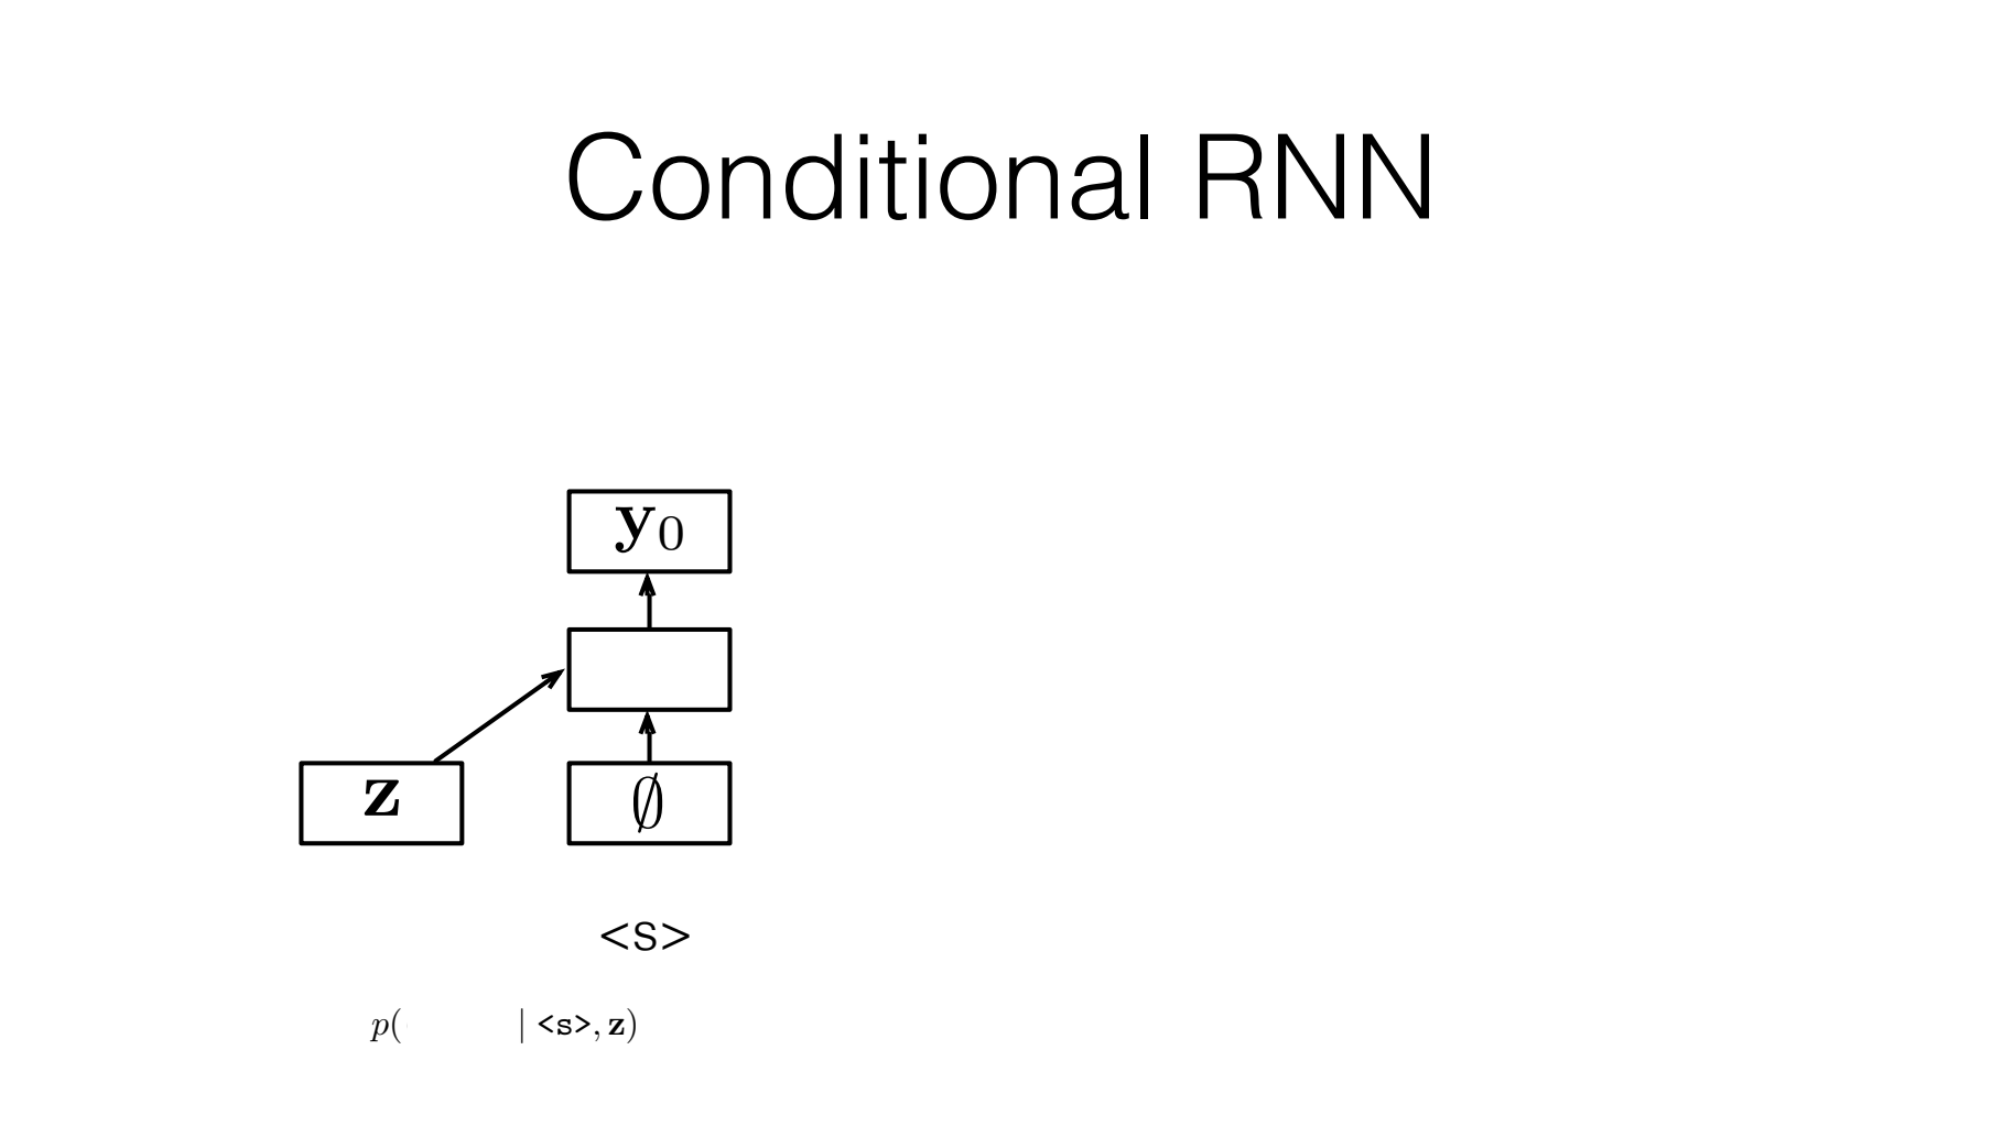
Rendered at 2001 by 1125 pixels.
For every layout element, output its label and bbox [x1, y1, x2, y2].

picture [249, 0, 1750, 1125]
